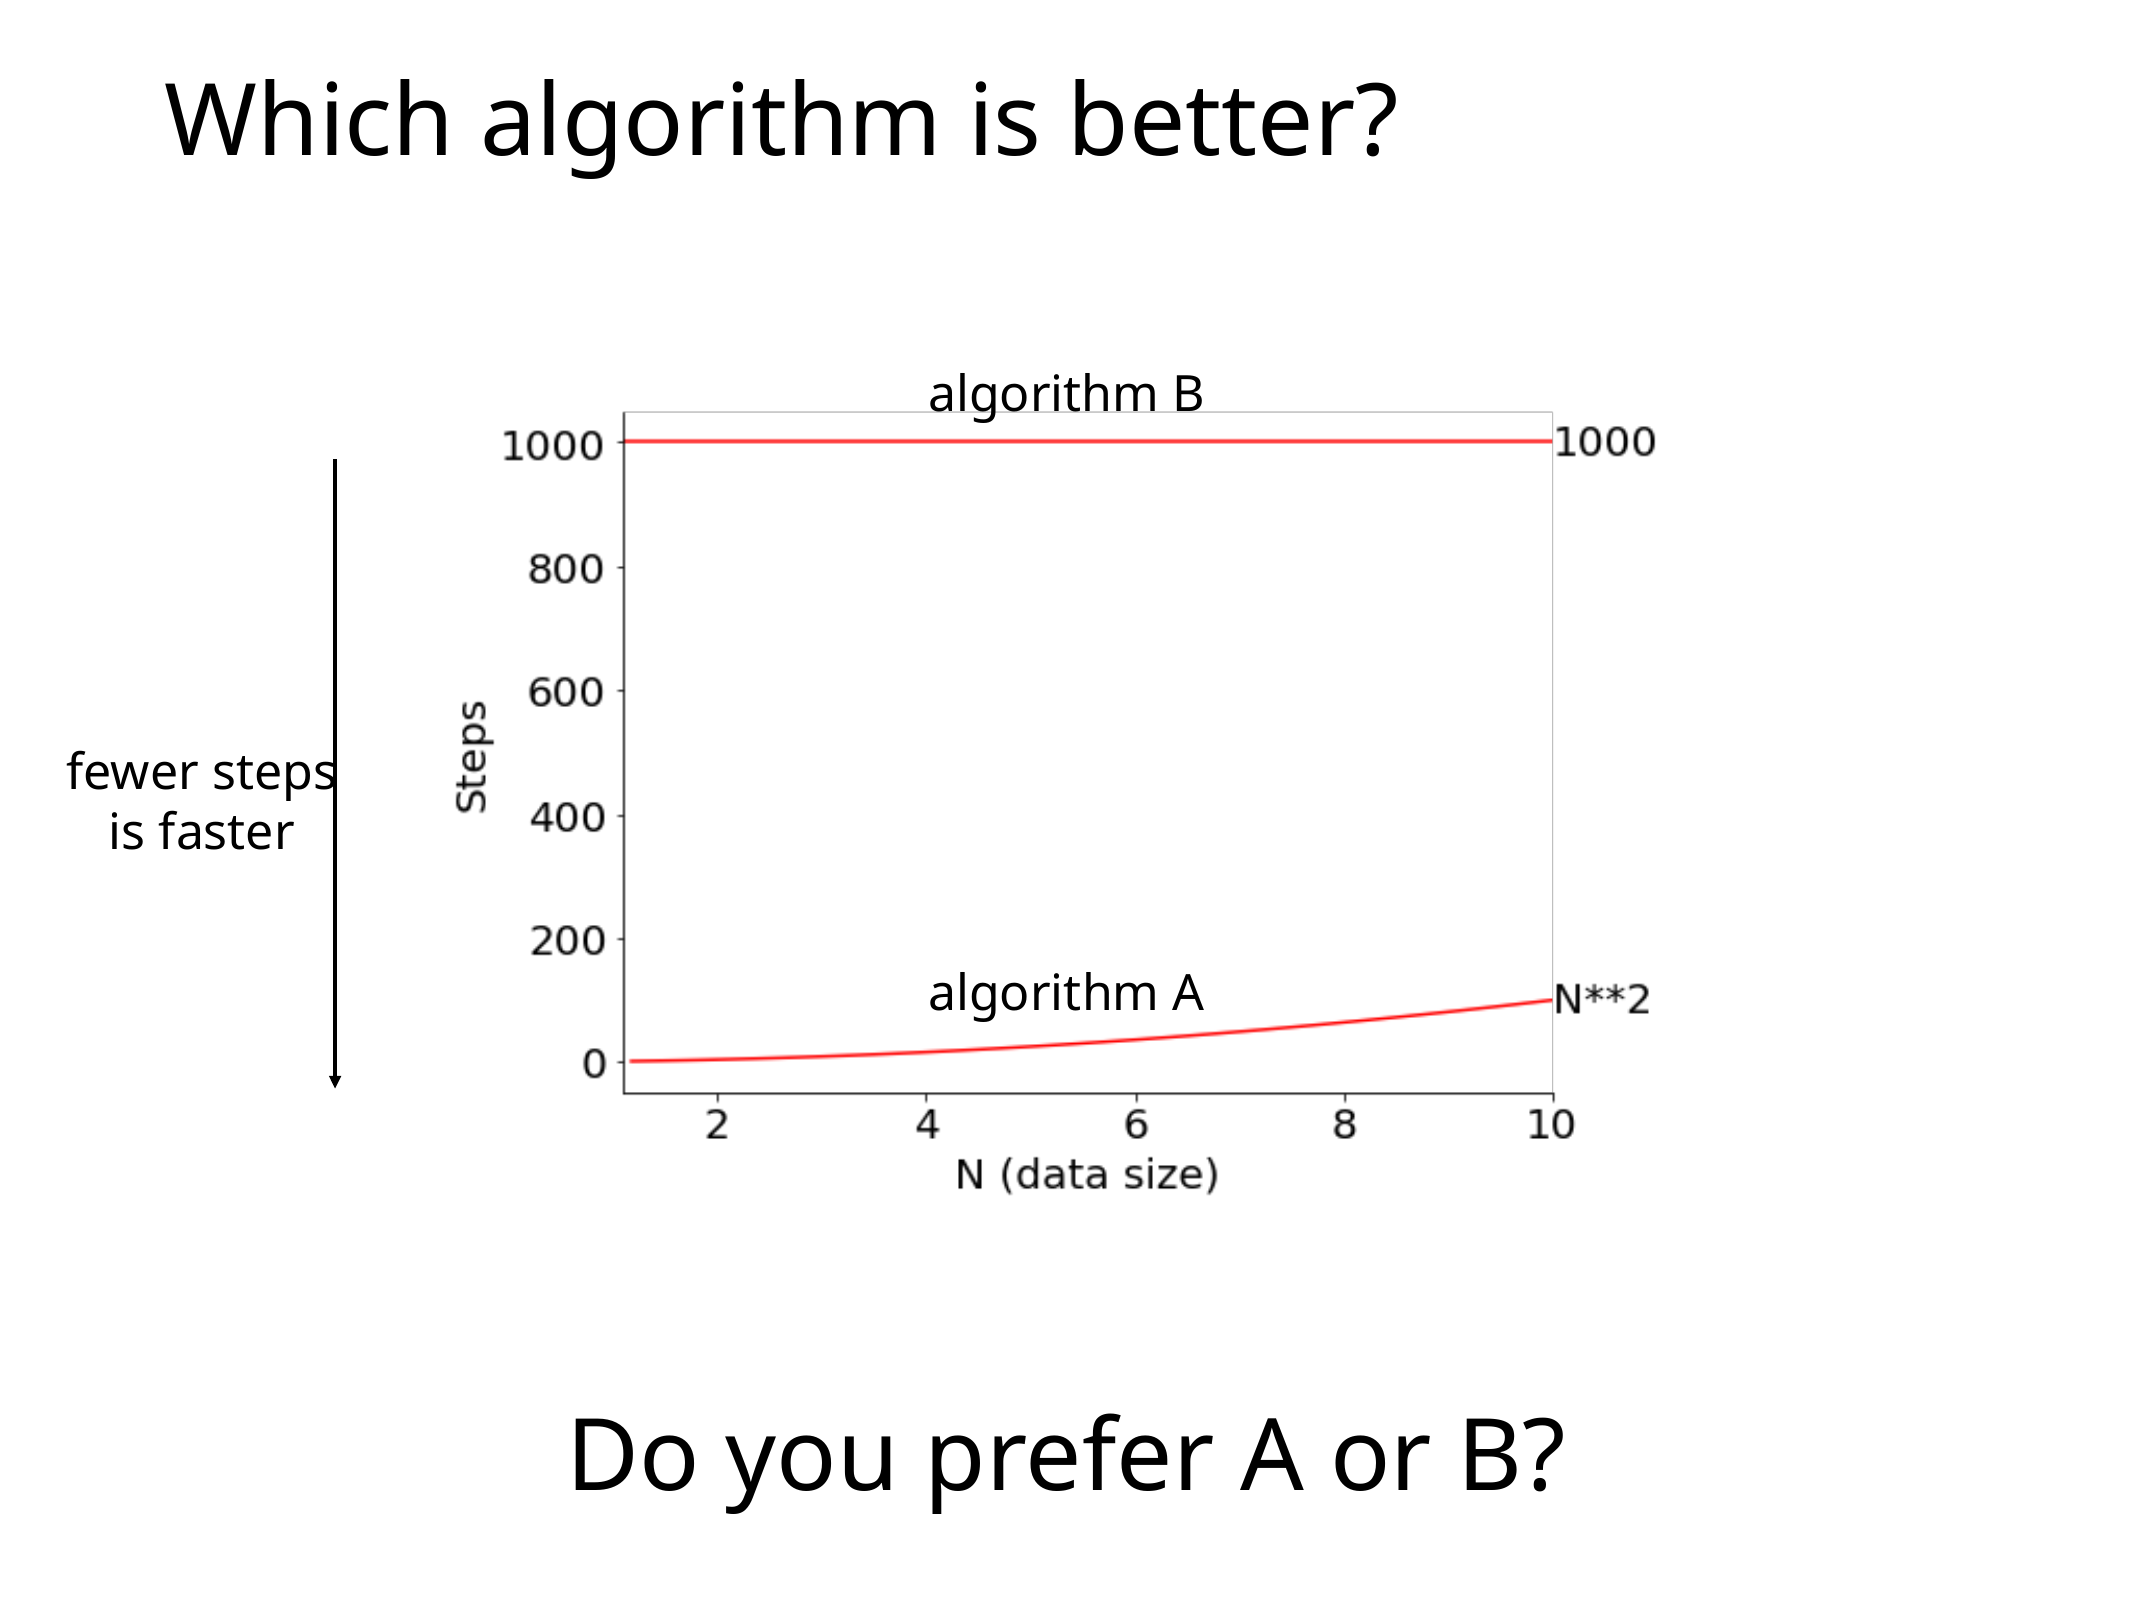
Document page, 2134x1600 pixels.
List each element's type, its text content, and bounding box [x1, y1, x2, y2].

text_box [328, 459, 342, 1089]
text_box fewer steps is faster [58, 731, 335, 869]
text_box algorithm B [919, 353, 1214, 398]
picture [438, 398, 1675, 1210]
text_box fewer steps is faster [336, 731, 346, 869]
title Which algorithm is better? [155, 41, 1533, 191]
text_box Do you prefer A or B? [558, 1381, 1576, 1519]
